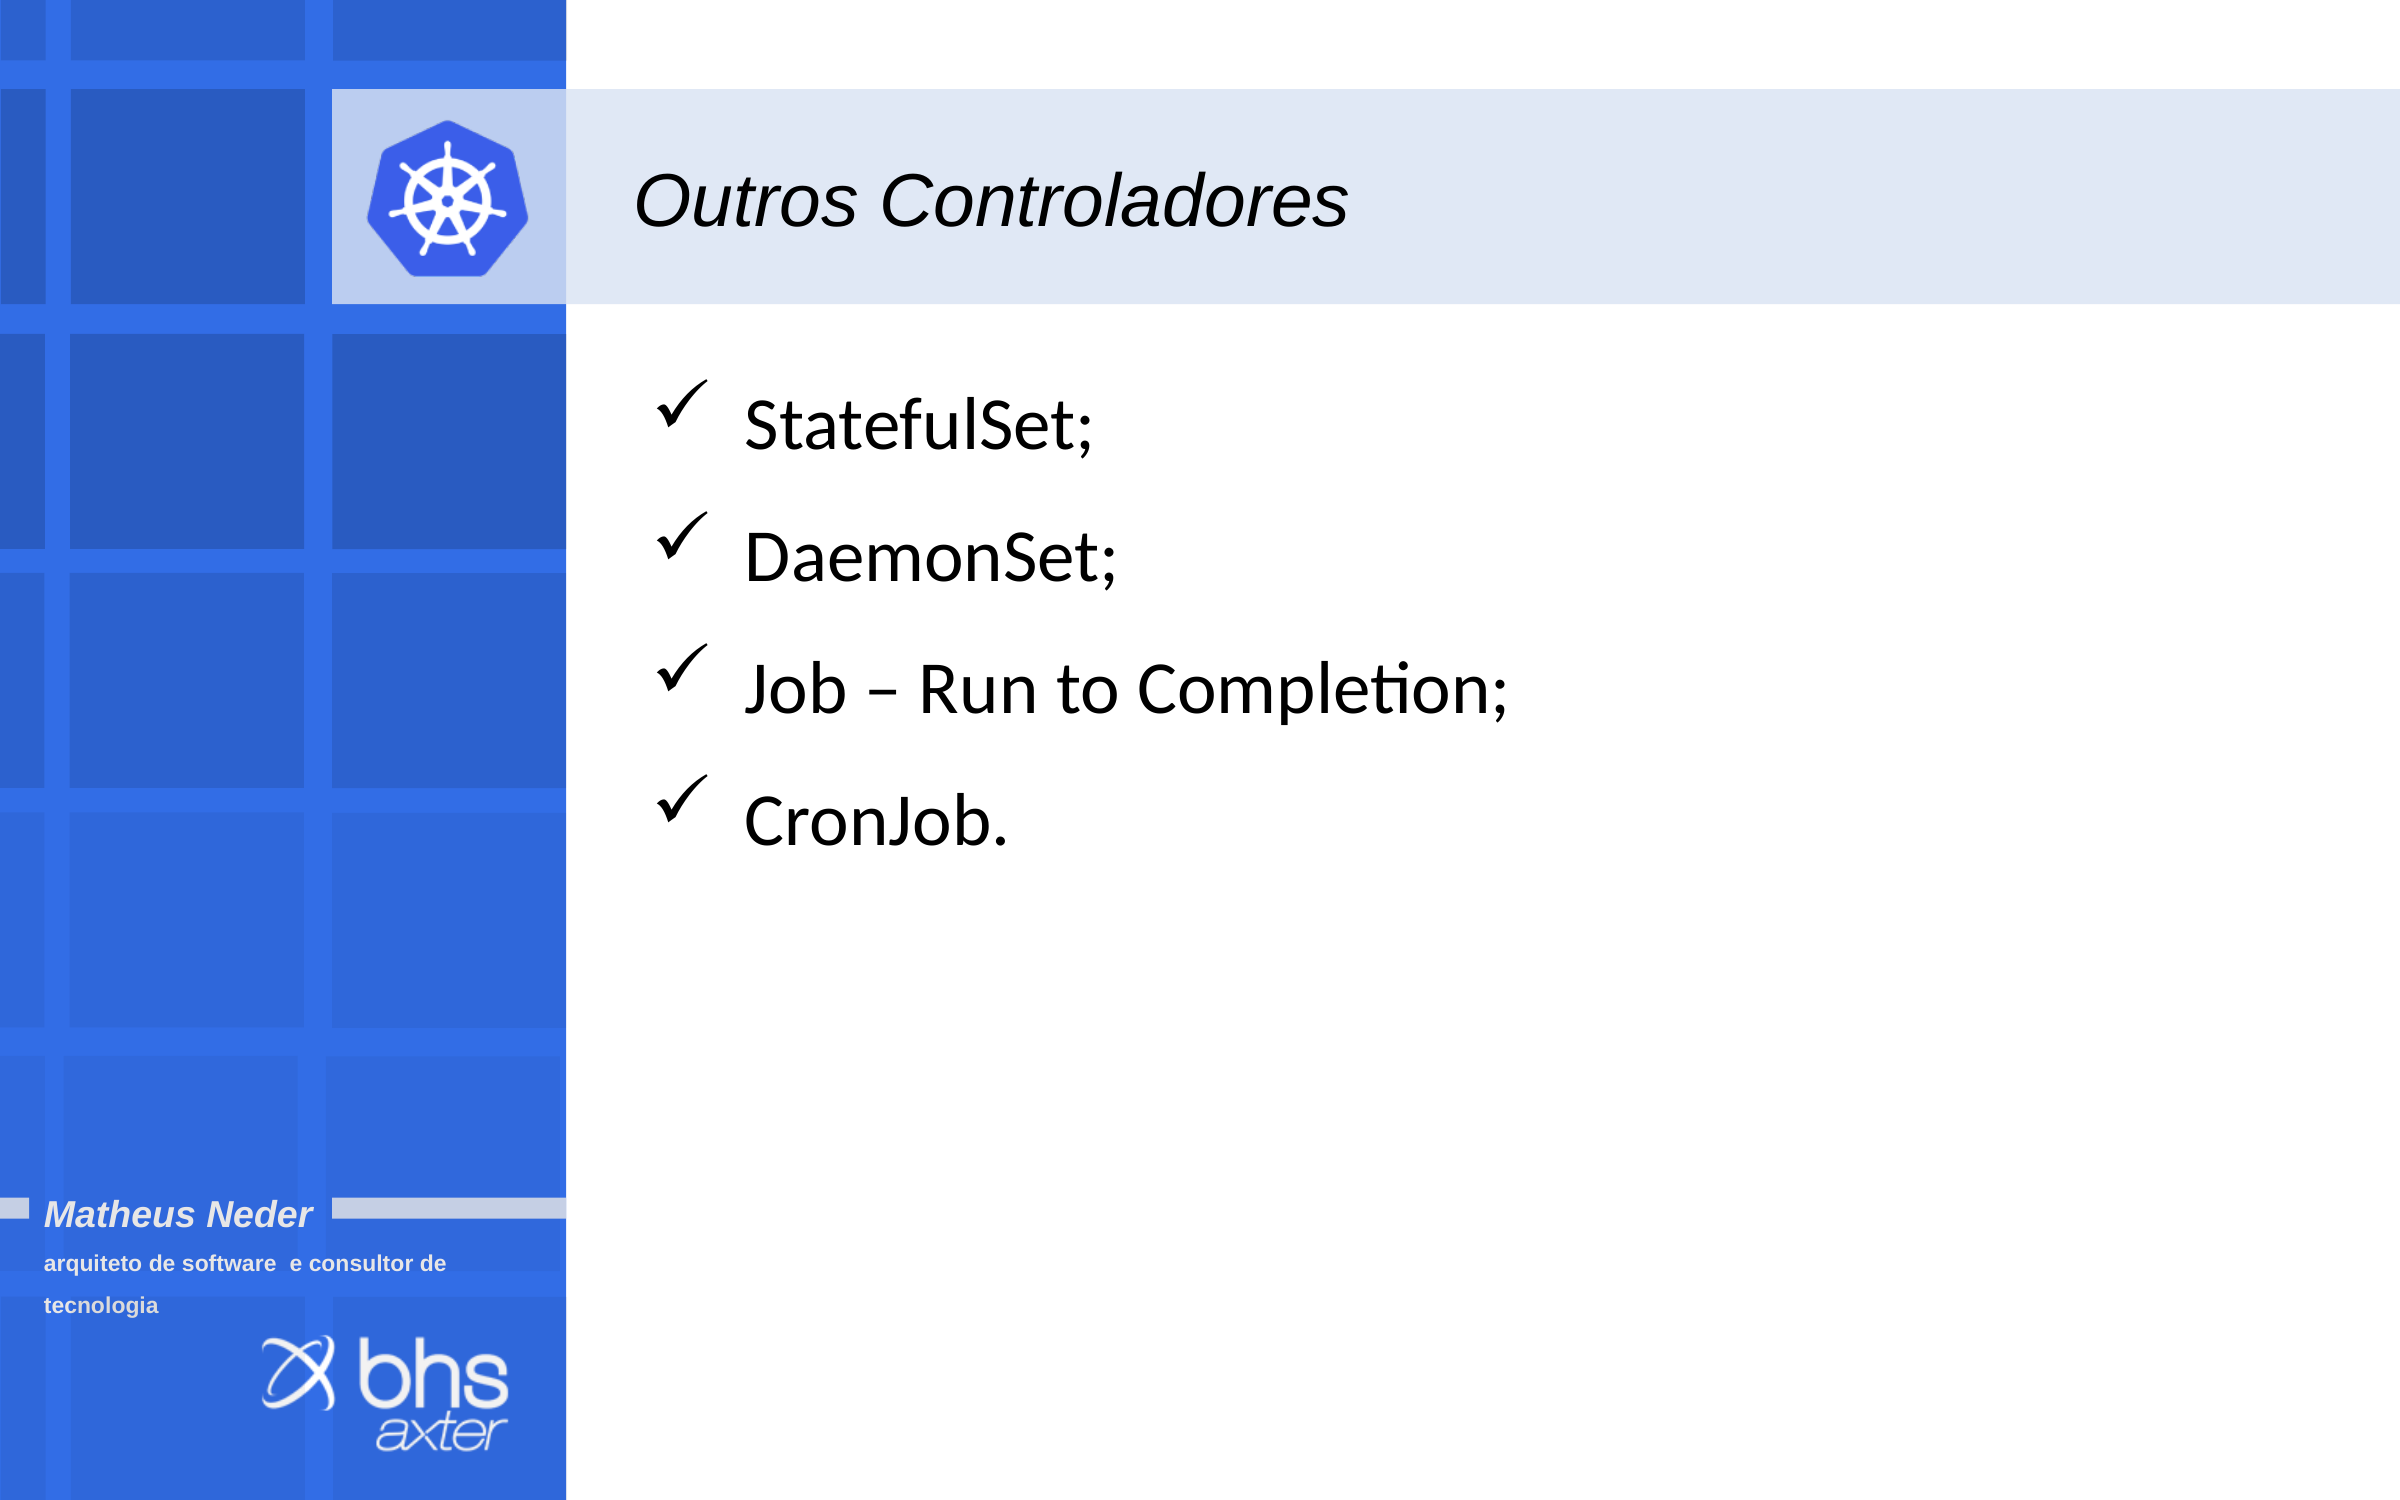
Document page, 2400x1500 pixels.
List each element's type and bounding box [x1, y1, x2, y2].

text_box [0, 0, 2400, 1500]
